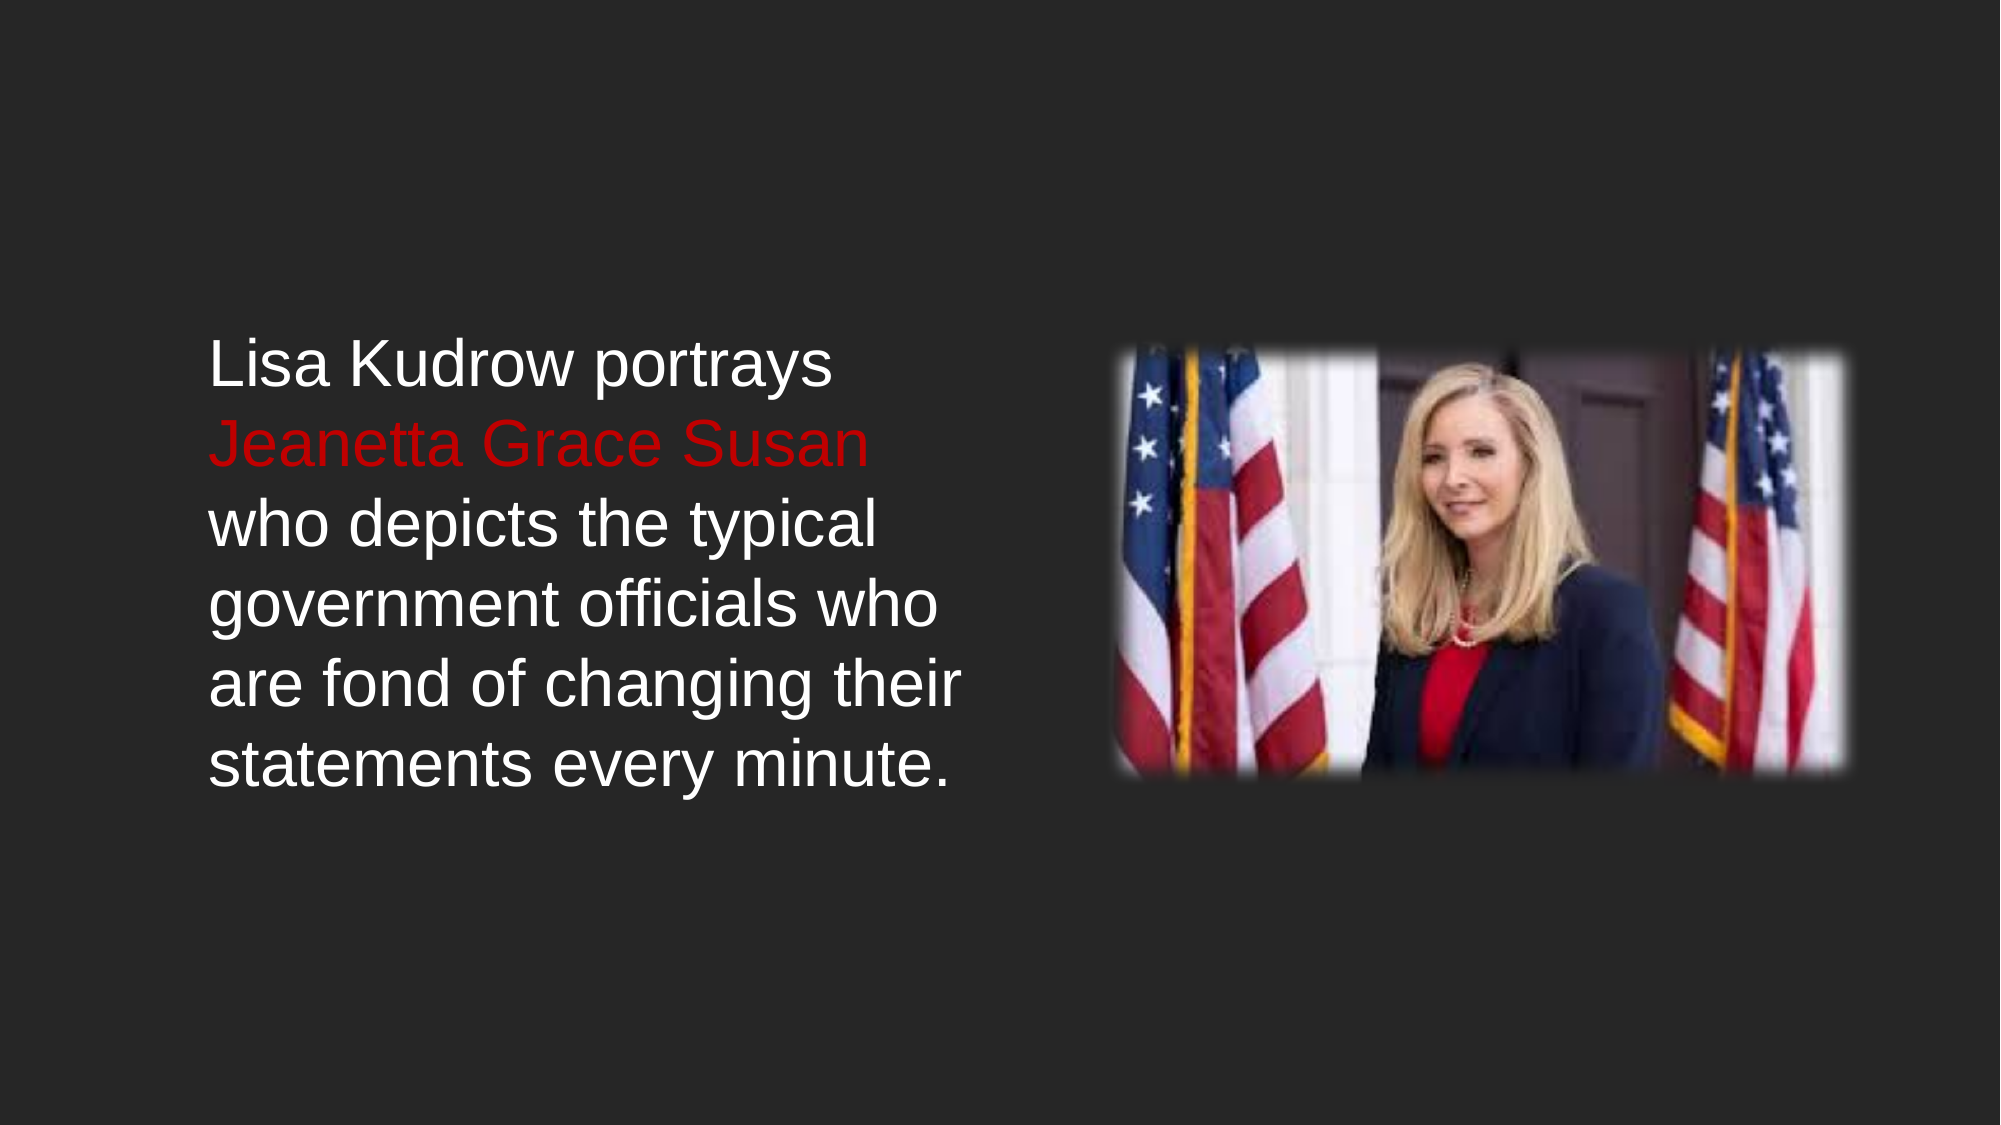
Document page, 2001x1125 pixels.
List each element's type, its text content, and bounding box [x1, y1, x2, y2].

text_box Lisa Kudrow portrays Jeanetta Grace Susan who depicts the typical government officials who are fond of changing their statements every minute. [193, 312, 1000, 807]
picture [1105, 339, 1860, 786]
